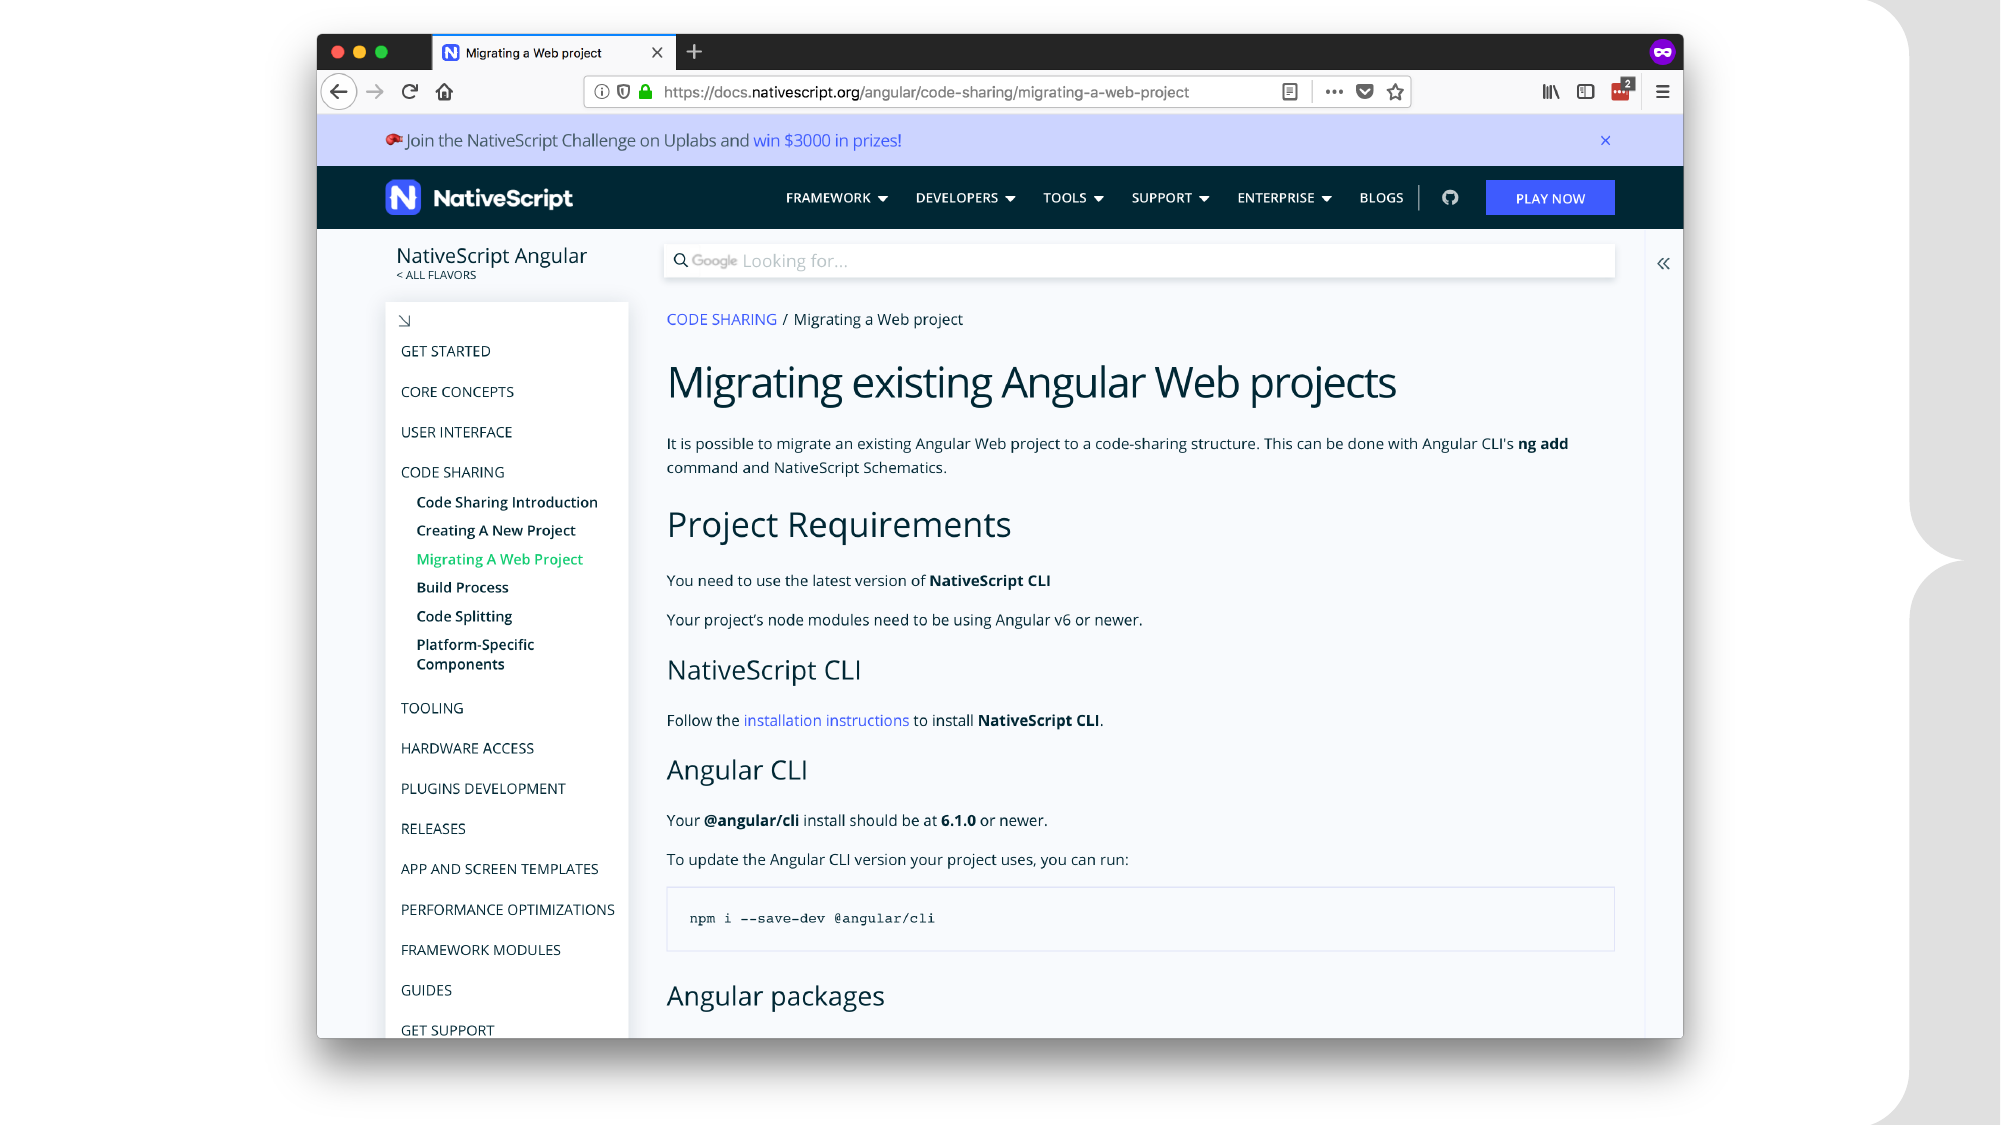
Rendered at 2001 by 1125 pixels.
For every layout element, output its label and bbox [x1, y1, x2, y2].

picture [256, 0, 1744, 1125]
